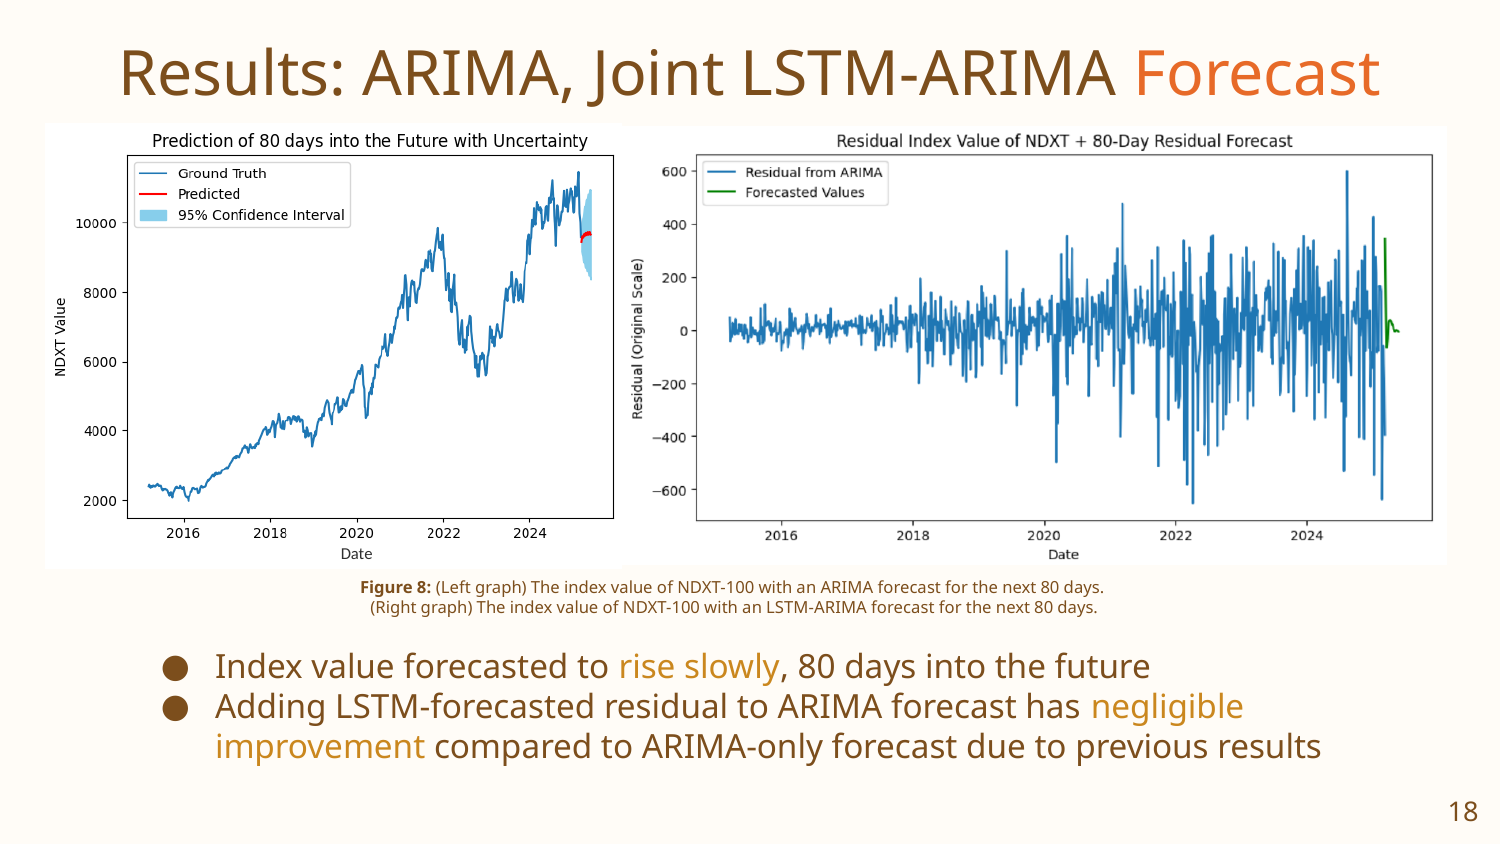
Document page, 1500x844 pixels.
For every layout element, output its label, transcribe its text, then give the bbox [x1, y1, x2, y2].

text_box Figure 8: (Left graph) The index value of NDXT-100 with an ARIMA forecast for the next 80 days. (Right graph) The index value of NDXT-100 with an LSTM-ARIMA forecast for the next 80 days. [13, 562, 1457, 633]
title Results: ARIMA, Joint LSTM-ARIMA Forecast [0, 18, 1500, 113]
picture [44, 122, 1447, 569]
list Index value forecasted to rise slowly, 80 days into the future Adding LSTM-forecasted residual to ARIMA forecast has negligible improvement compared to ARIMA-only forecast due to previous results [125, 633, 1426, 823]
slide_number 18 [1403, 779, 1494, 844]
